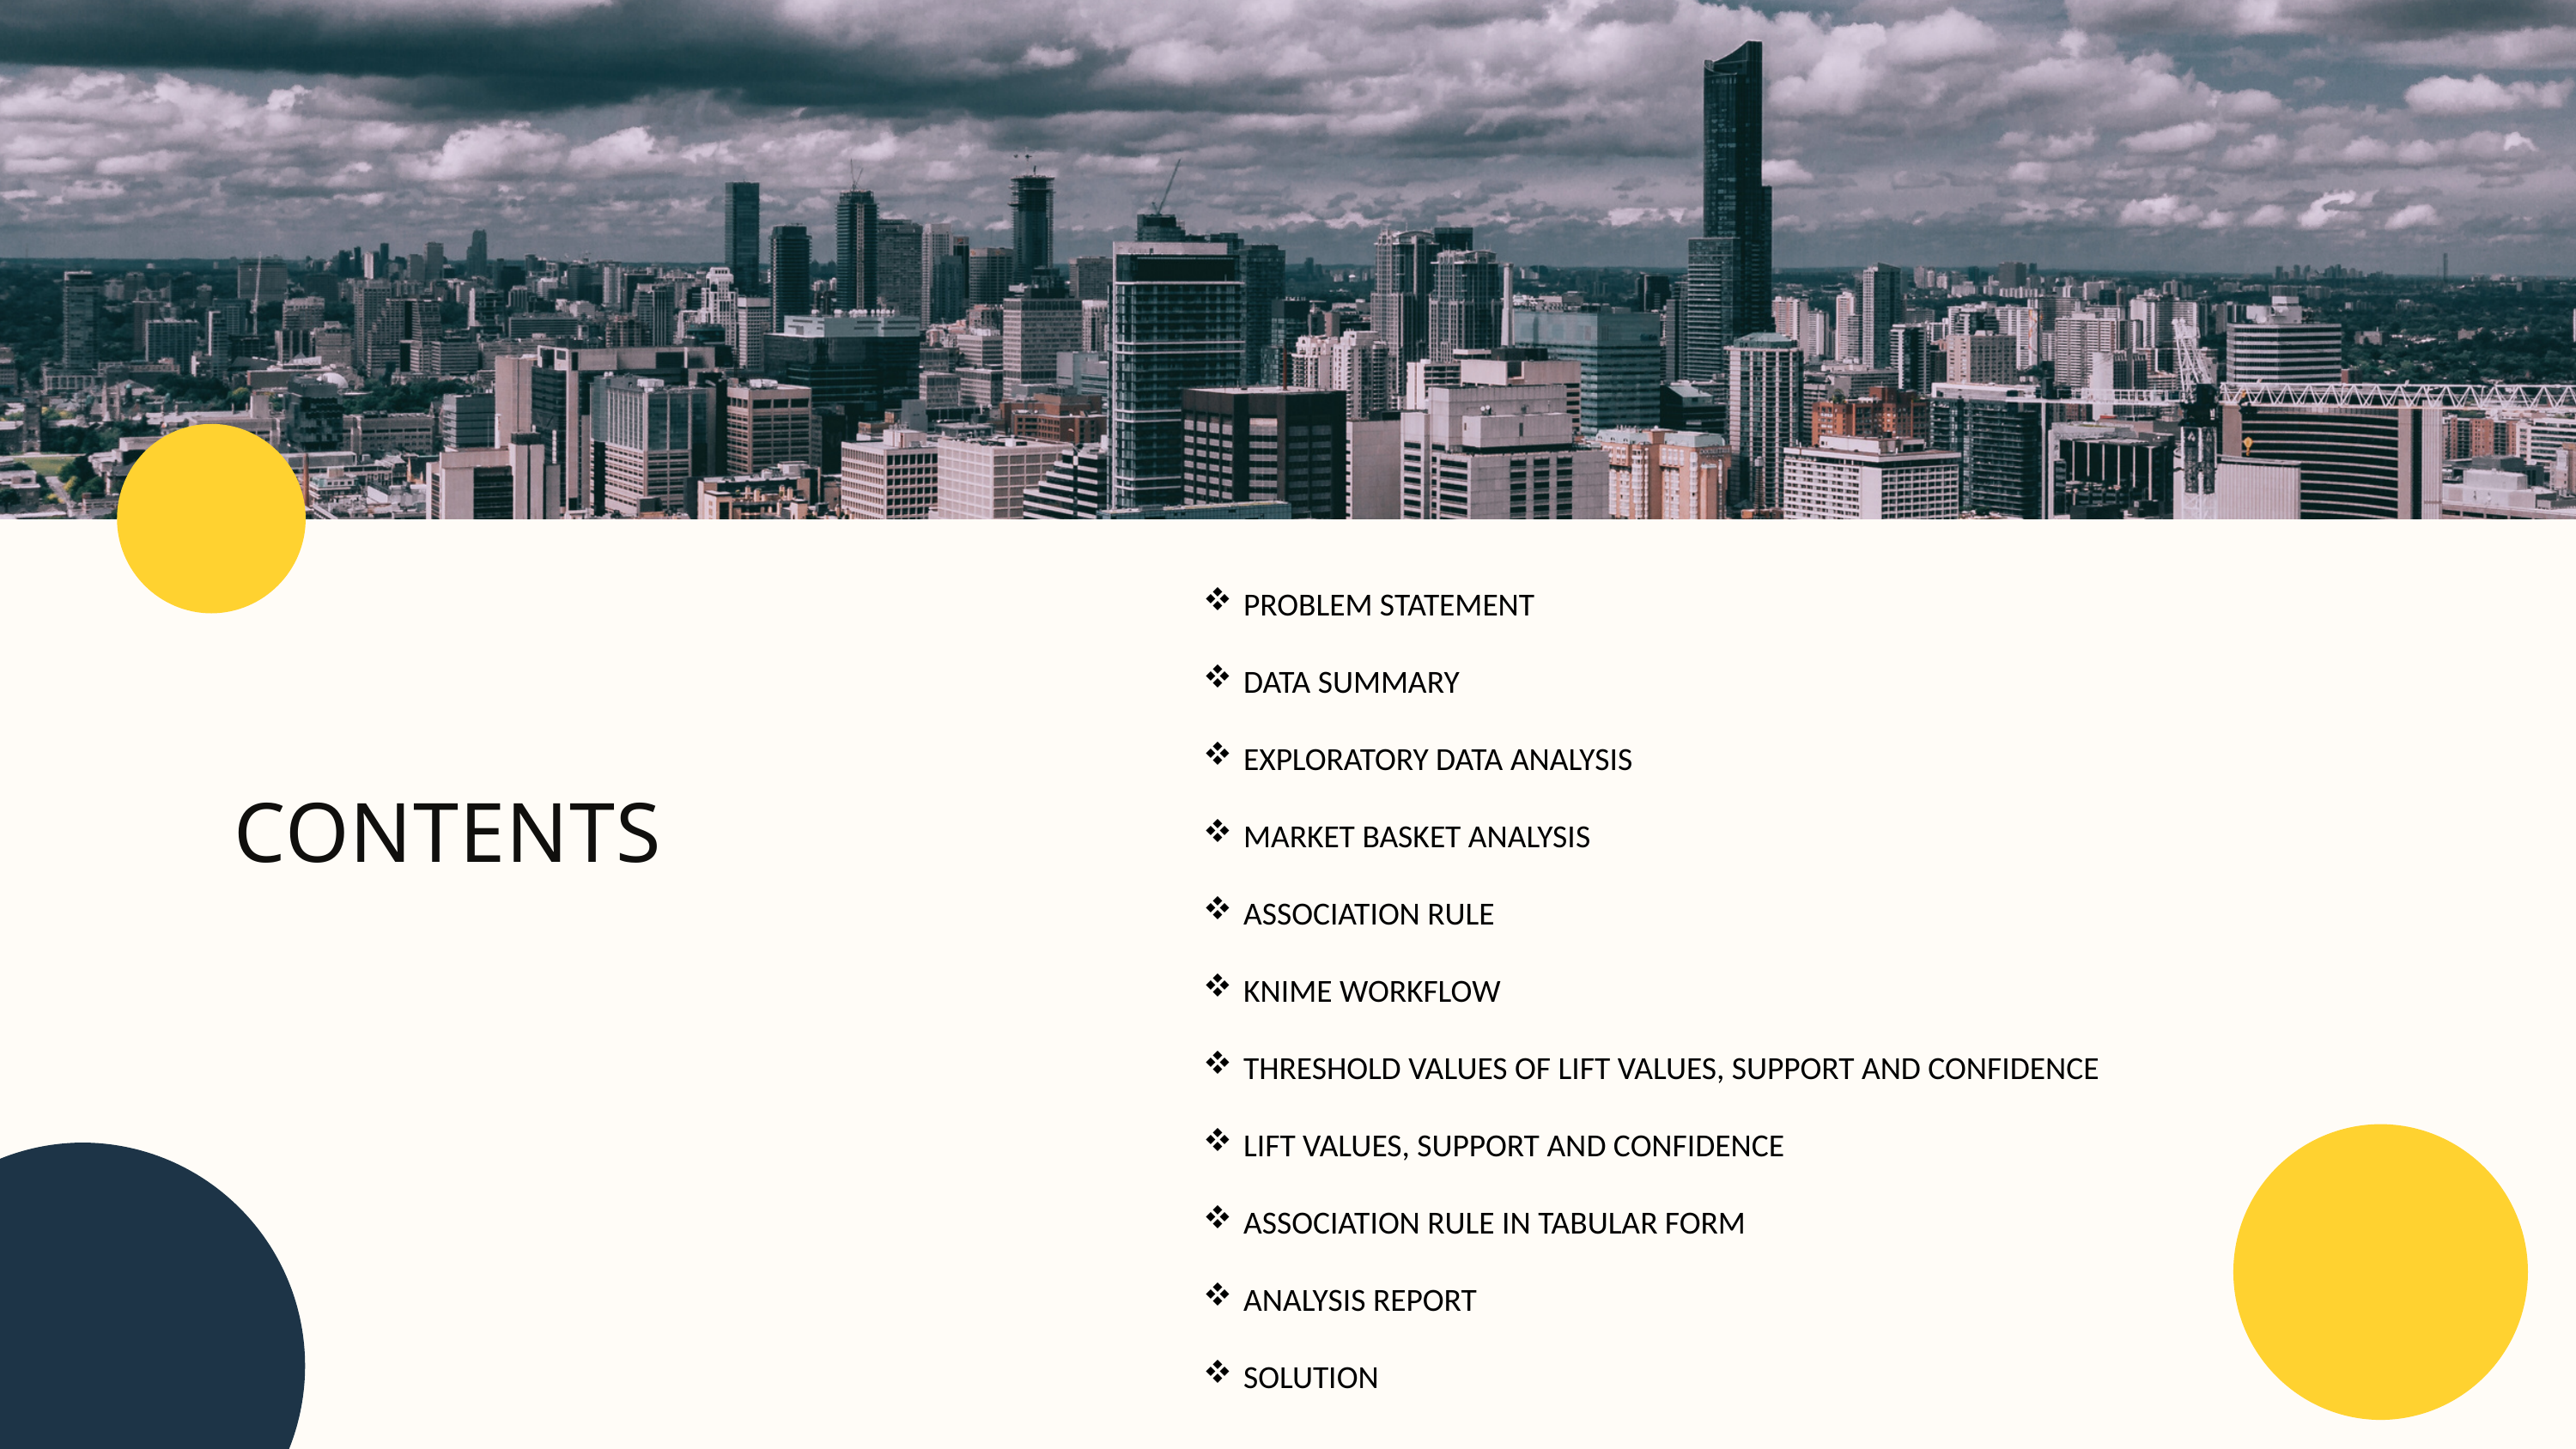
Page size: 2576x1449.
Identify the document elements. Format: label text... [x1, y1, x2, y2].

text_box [116, 423, 307, 614]
text_box PROBLEM STATEMENT DATA SUMMARY EXPLORATORY DATA ANALYSIS MARKET BASKET ANALYSIS ASSOCIATION RULE KNIME WORKFLOW THRESHOLD VALUES OF LIFT VALUES, SUPPORT AND CONFIDENCE LIFT VALUES, SUPPORT AND CONFIDENCE ASSOCIATION RULE IN TABULAR FORM ANALYSIS REPORT SOLUTION [1190, 577, 2458, 1440]
picture [0, 0, 2576, 519]
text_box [2232, 1124, 2529, 1421]
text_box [0, 1142, 307, 1449]
text_box CONTENTS [234, 792, 784, 879]
